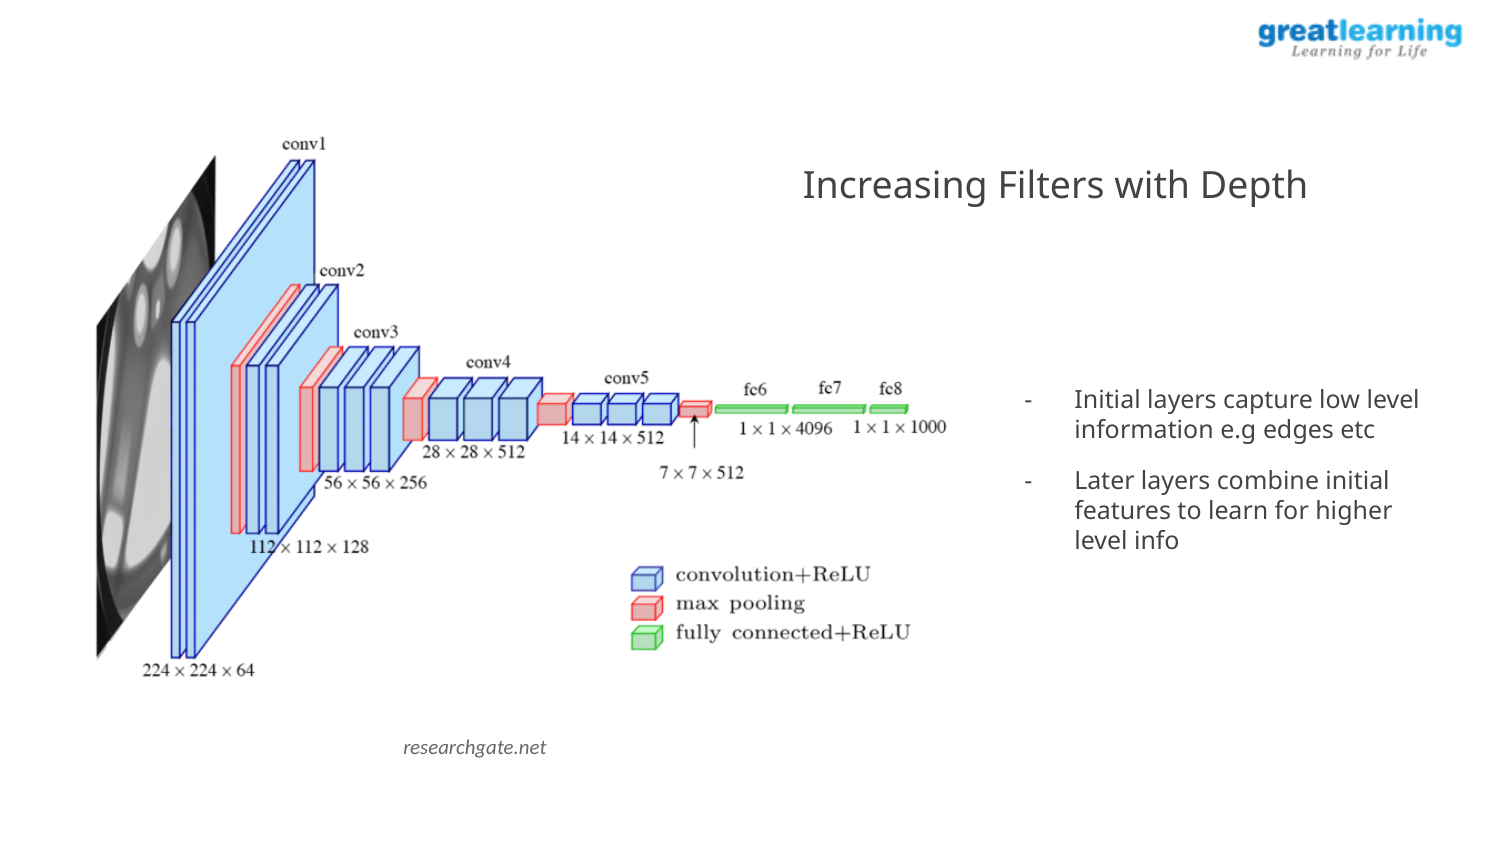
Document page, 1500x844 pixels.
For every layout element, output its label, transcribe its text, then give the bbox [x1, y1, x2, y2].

picture [1258, 17, 1463, 60]
picture [59, 121, 1004, 722]
text_box Increasing Filters with Depth [1005, 122, 1339, 246]
text_box Initial layers capture low level information e.g edges etc Later layers combine initial features to learn for higher level info [1008, 330, 1442, 609]
text_box researchgate.net [362, 730, 588, 766]
